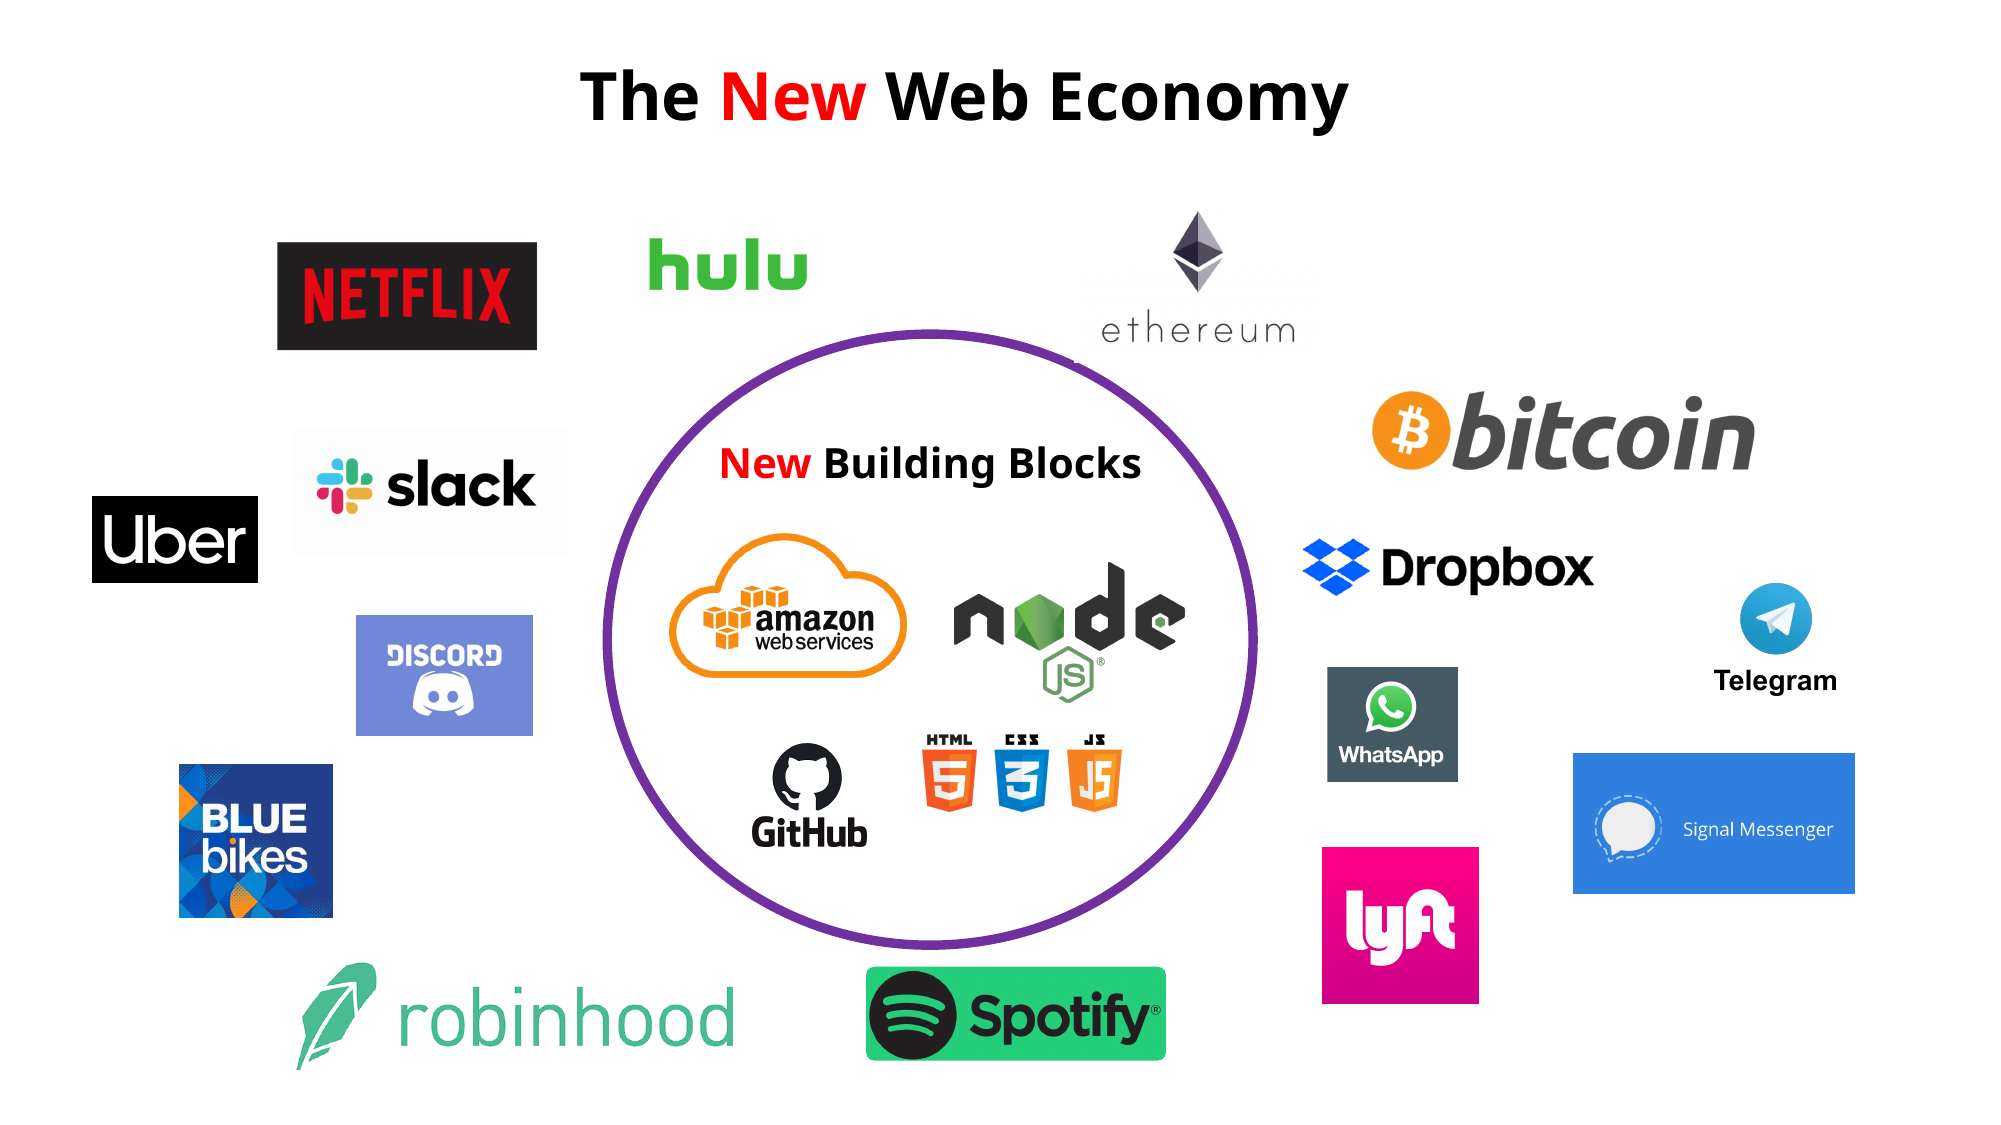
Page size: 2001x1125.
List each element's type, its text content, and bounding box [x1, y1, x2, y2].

picture [92, 496, 258, 583]
picture [256, 210, 558, 382]
picture [751, 742, 867, 847]
picture [1327, 666, 1458, 782]
text_box New Building Blocks [703, 429, 1157, 495]
picture [179, 764, 333, 918]
picture [356, 615, 533, 736]
picture [1283, 504, 1615, 648]
picture [668, 533, 907, 678]
picture [954, 562, 1185, 703]
text_box The New Web Economy [564, 45, 1365, 141]
picture [219, 939, 806, 1100]
picture [1322, 847, 1479, 1004]
picture [644, 234, 810, 296]
text_box [607, 334, 1254, 946]
picture [1074, 198, 1322, 363]
picture [866, 966, 1166, 1061]
picture [293, 429, 568, 558]
picture [1364, 381, 1757, 472]
picture [907, 724, 1137, 824]
picture [1573, 753, 1855, 894]
picture [1714, 583, 1836, 696]
